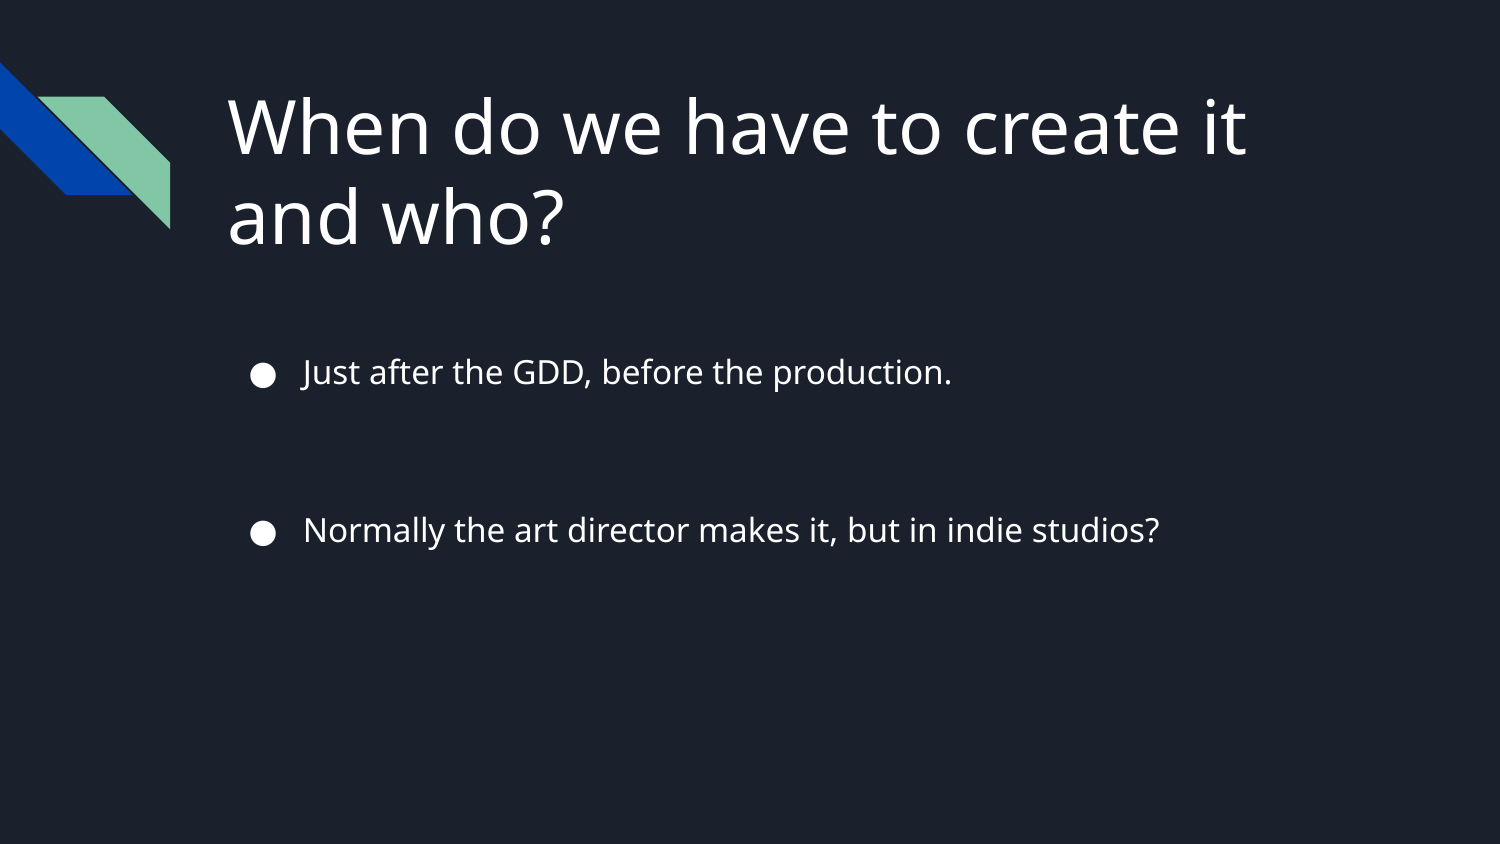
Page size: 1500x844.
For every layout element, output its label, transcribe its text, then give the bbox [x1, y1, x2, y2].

title When do we have to create it and who? [212, 64, 1368, 215]
list Just after the GDD, before the production. Normally the art director makes it, but in indie studios? [212, 257, 1368, 735]
